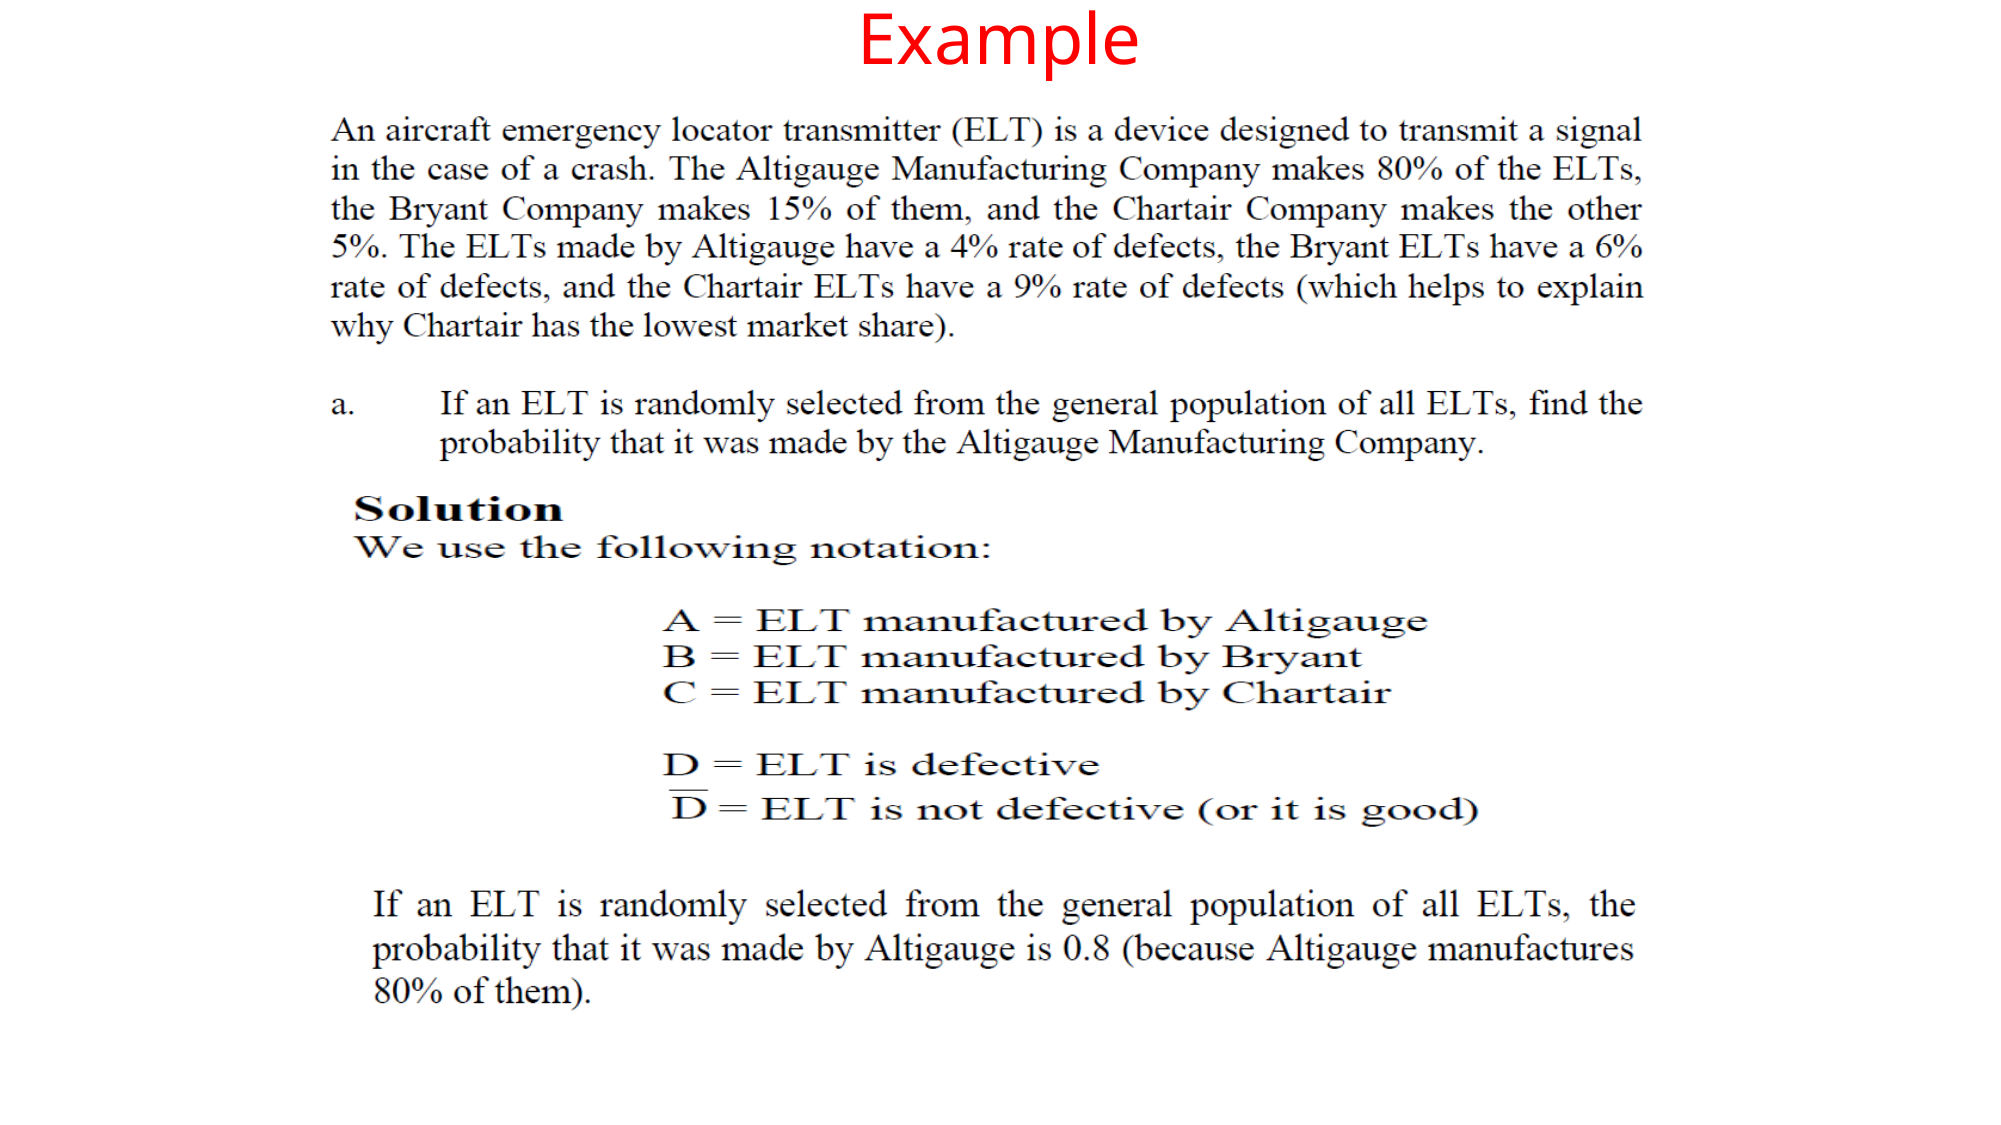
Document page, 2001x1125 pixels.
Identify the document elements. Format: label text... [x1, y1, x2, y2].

picture [336, 491, 1497, 835]
picture [362, 881, 1650, 1024]
title Example [324, 0, 1675, 88]
picture [314, 113, 1650, 470]
